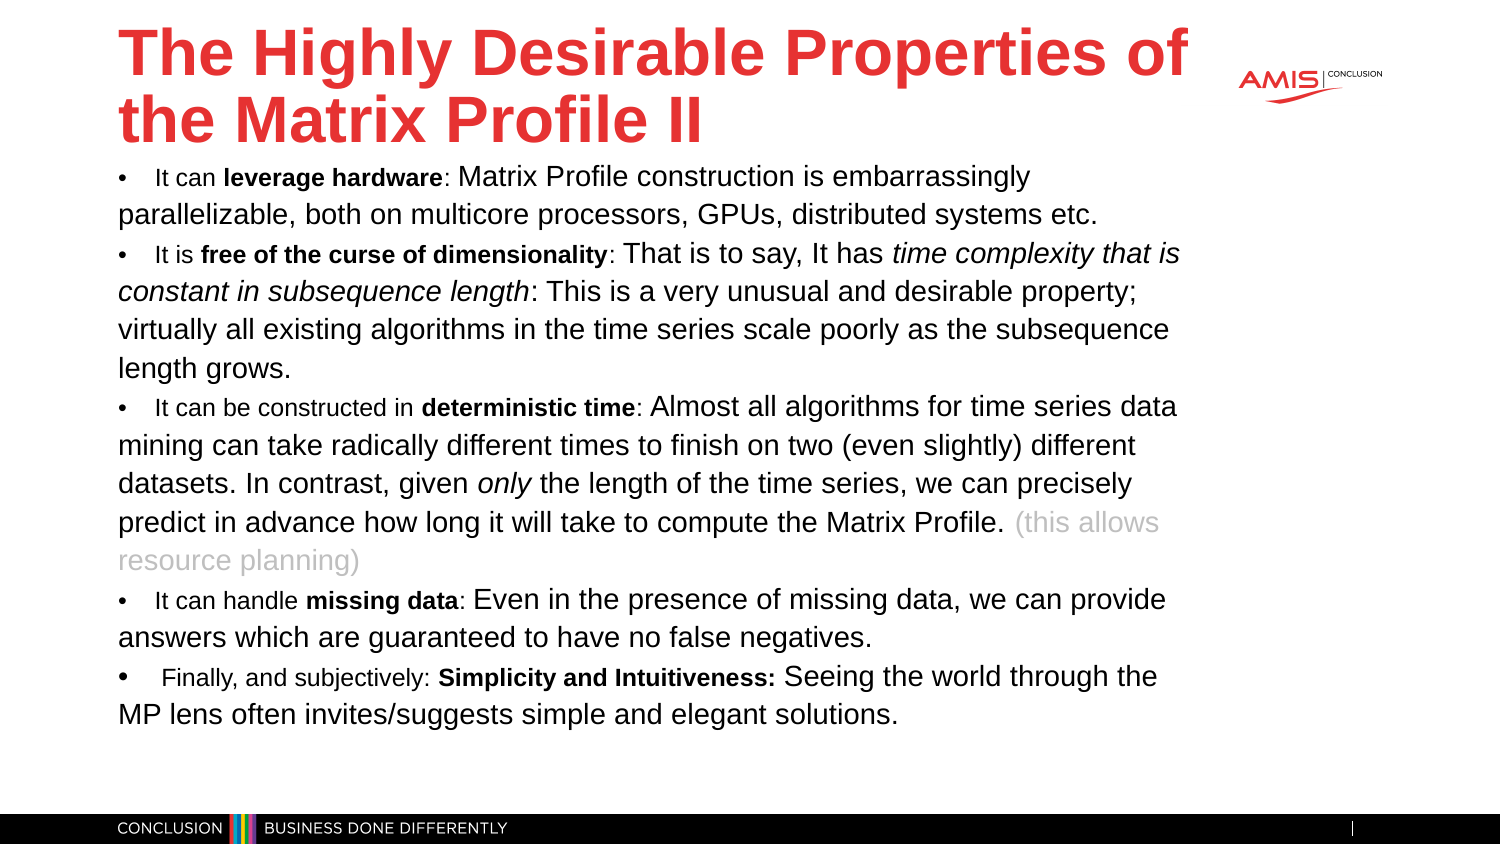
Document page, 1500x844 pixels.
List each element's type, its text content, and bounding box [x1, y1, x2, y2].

picture [239, 814, 1500, 844]
picture [1205, 59, 1388, 106]
picture [0, 814, 236, 844]
list • It can leverage hardware: Matrix Profile construction is embarrassingly parallelizable, both on multicore processors, GPUs, distributed systems etc. • It is free of the curse of dimensionality: That is to say, It has time complexity that is constant in subsequence length: This is a very unusual and desirable property; virtually all existing algorithms in the time series scale poorly as the subsequence length grows. • It can be constructed in deterministic time: Almost all algorithms for time series data mining can take radically different times to finish on two (even slightly) different datasets. In contrast, given only the length of the time series, we can precisely predict in advance how long it will take to compute the Matrix Profile. (this allows resource planning) • It can handle missing data: Even in the presence of missing data, we can provide answers which are guaranteed to have no false negatives. • Finally, and subjectively: Simplicity and Intuitiveness: Seeing the world through the MP lens often invites/suggests simple and elegant solutions. [118, 153, 1205, 774]
title The Highly Desirable Properties of the Matrix Profile II [118, 47, 1205, 130]
